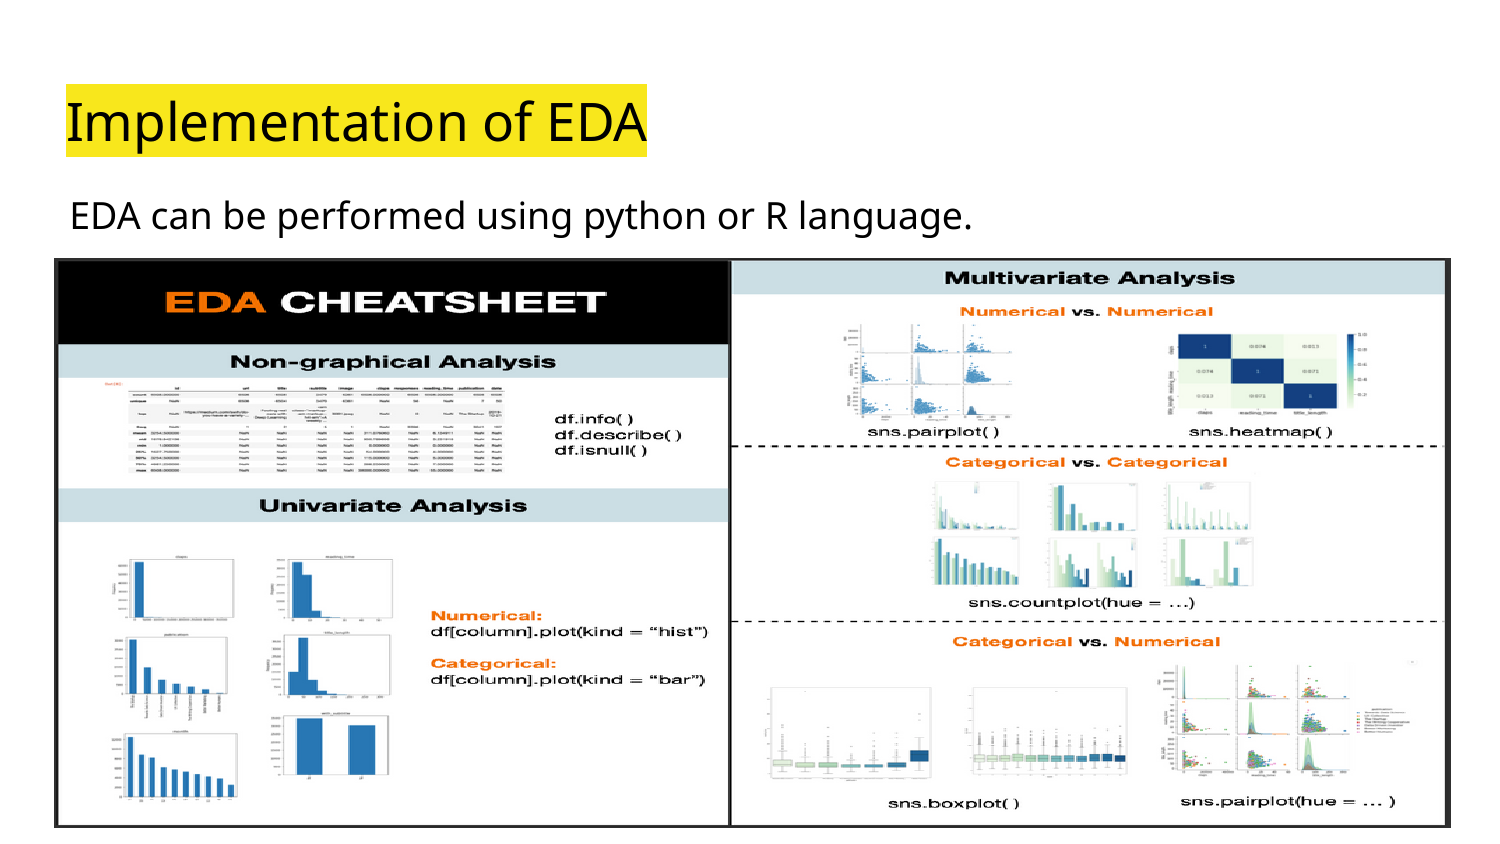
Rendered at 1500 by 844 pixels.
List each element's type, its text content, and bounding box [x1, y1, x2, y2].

list EDA can be performed using python or R language. [54, 169, 1358, 258]
title Implementation of EDA [51, 72, 1449, 167]
picture [54, 258, 1452, 829]
